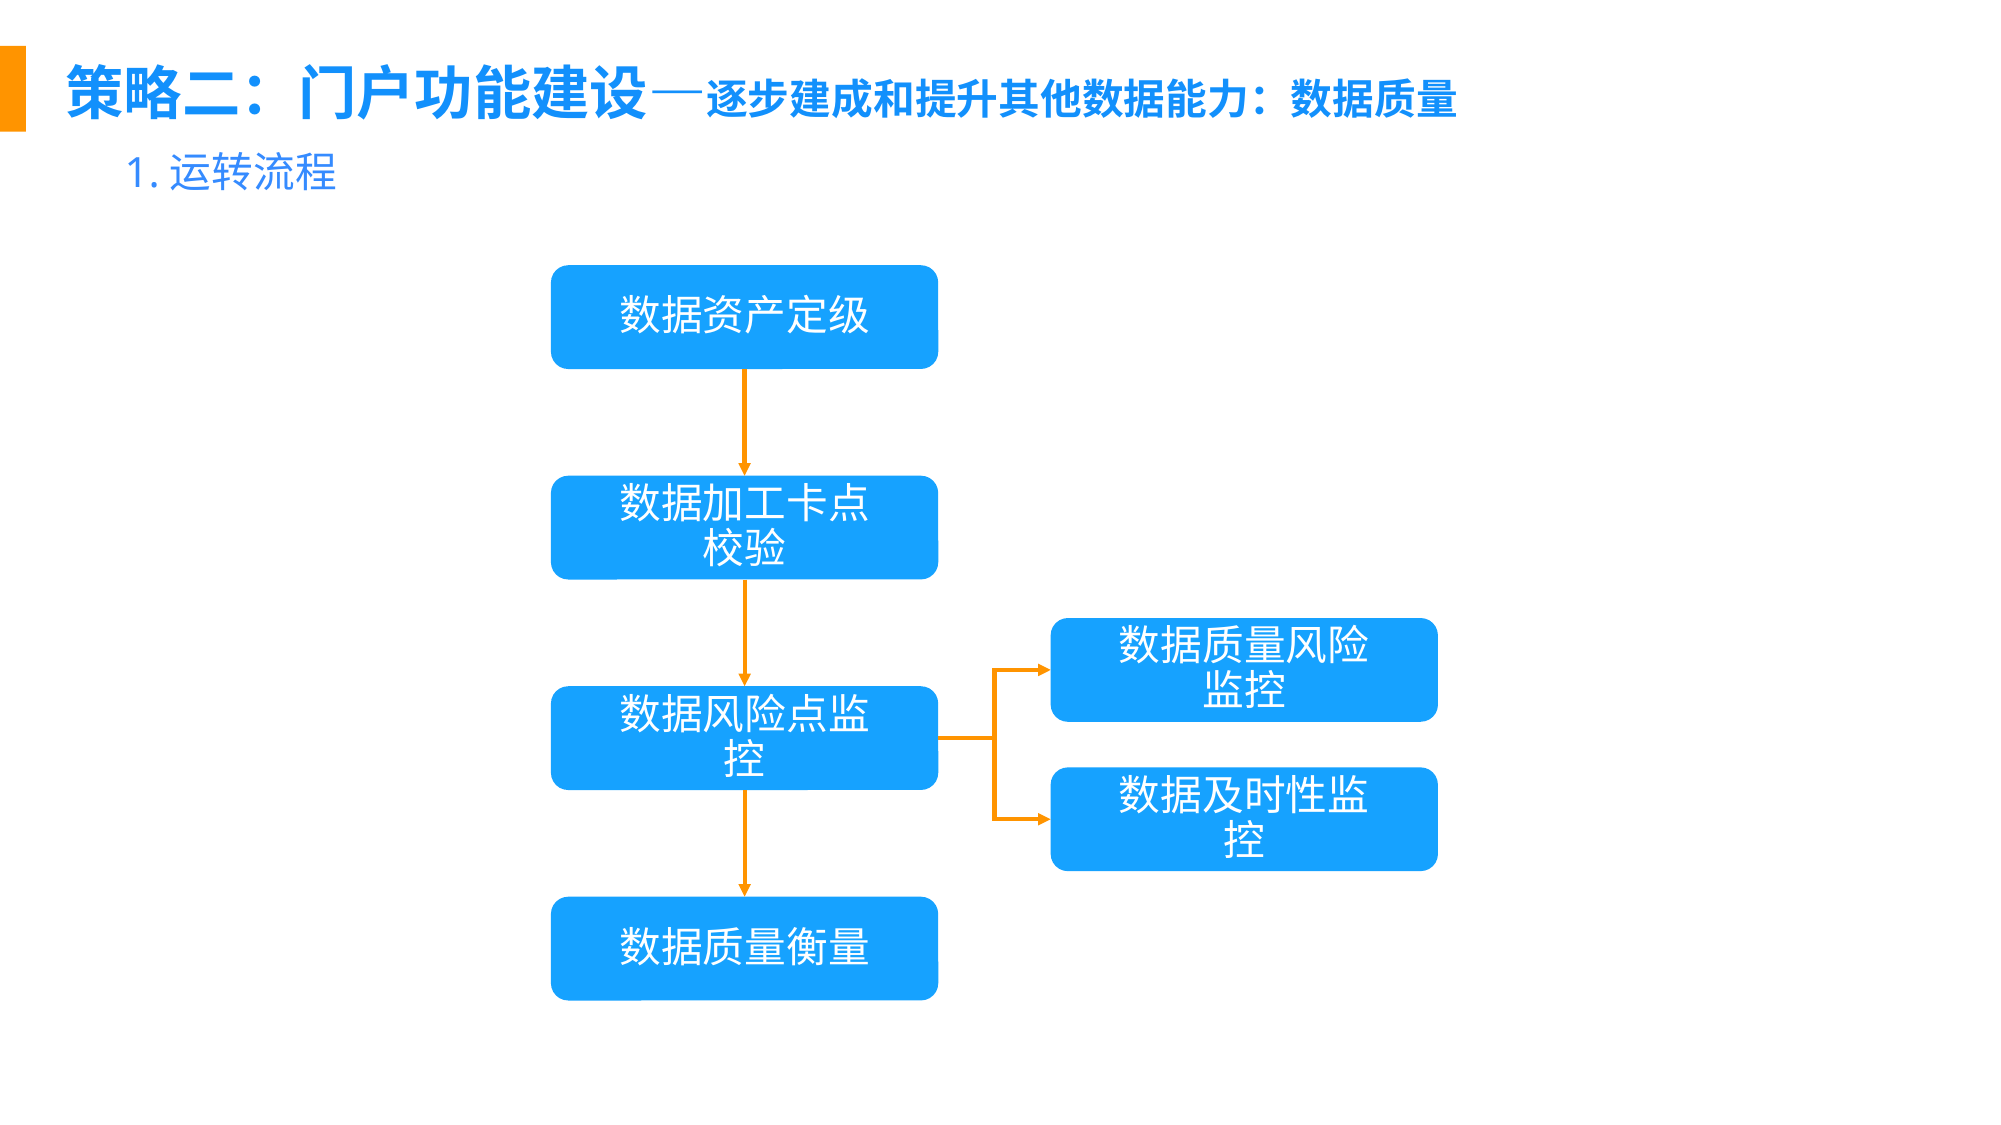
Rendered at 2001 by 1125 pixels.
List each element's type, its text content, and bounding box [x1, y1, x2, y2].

text_box 策略二：门户功能建设—逐步建成和提升其他数据能力：数据质量 [50, 48, 1708, 134]
text_box 数据及时性监控 [1049, 766, 1440, 873]
text_box 数据加工卡点校验 [549, 474, 940, 581]
text_box 数据资产定级 [549, 264, 940, 371]
text_box 1.运转流程 [109, 138, 1767, 204]
text_box 数据质量衡量 [549, 895, 940, 1002]
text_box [938, 738, 1051, 820]
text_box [938, 669, 1051, 738]
text_box 数据风险点监控 [549, 685, 938, 792]
text_box 数据质量风险监控 [1049, 616, 1440, 723]
